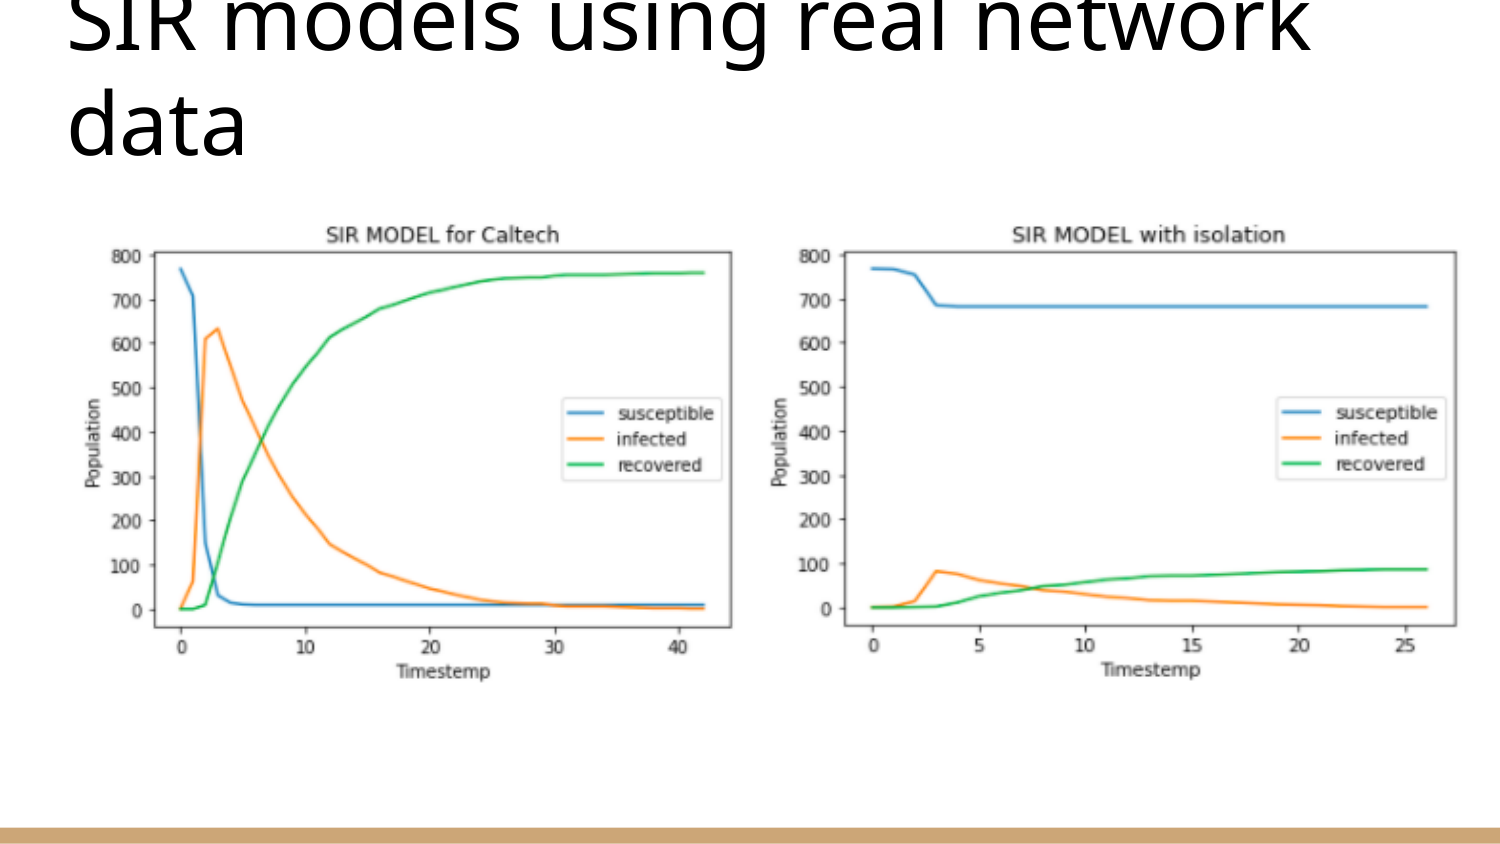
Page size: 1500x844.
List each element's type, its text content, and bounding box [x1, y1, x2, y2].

picture [50, 208, 1490, 697]
title SIR models using real network data [51, 51, 1449, 189]
